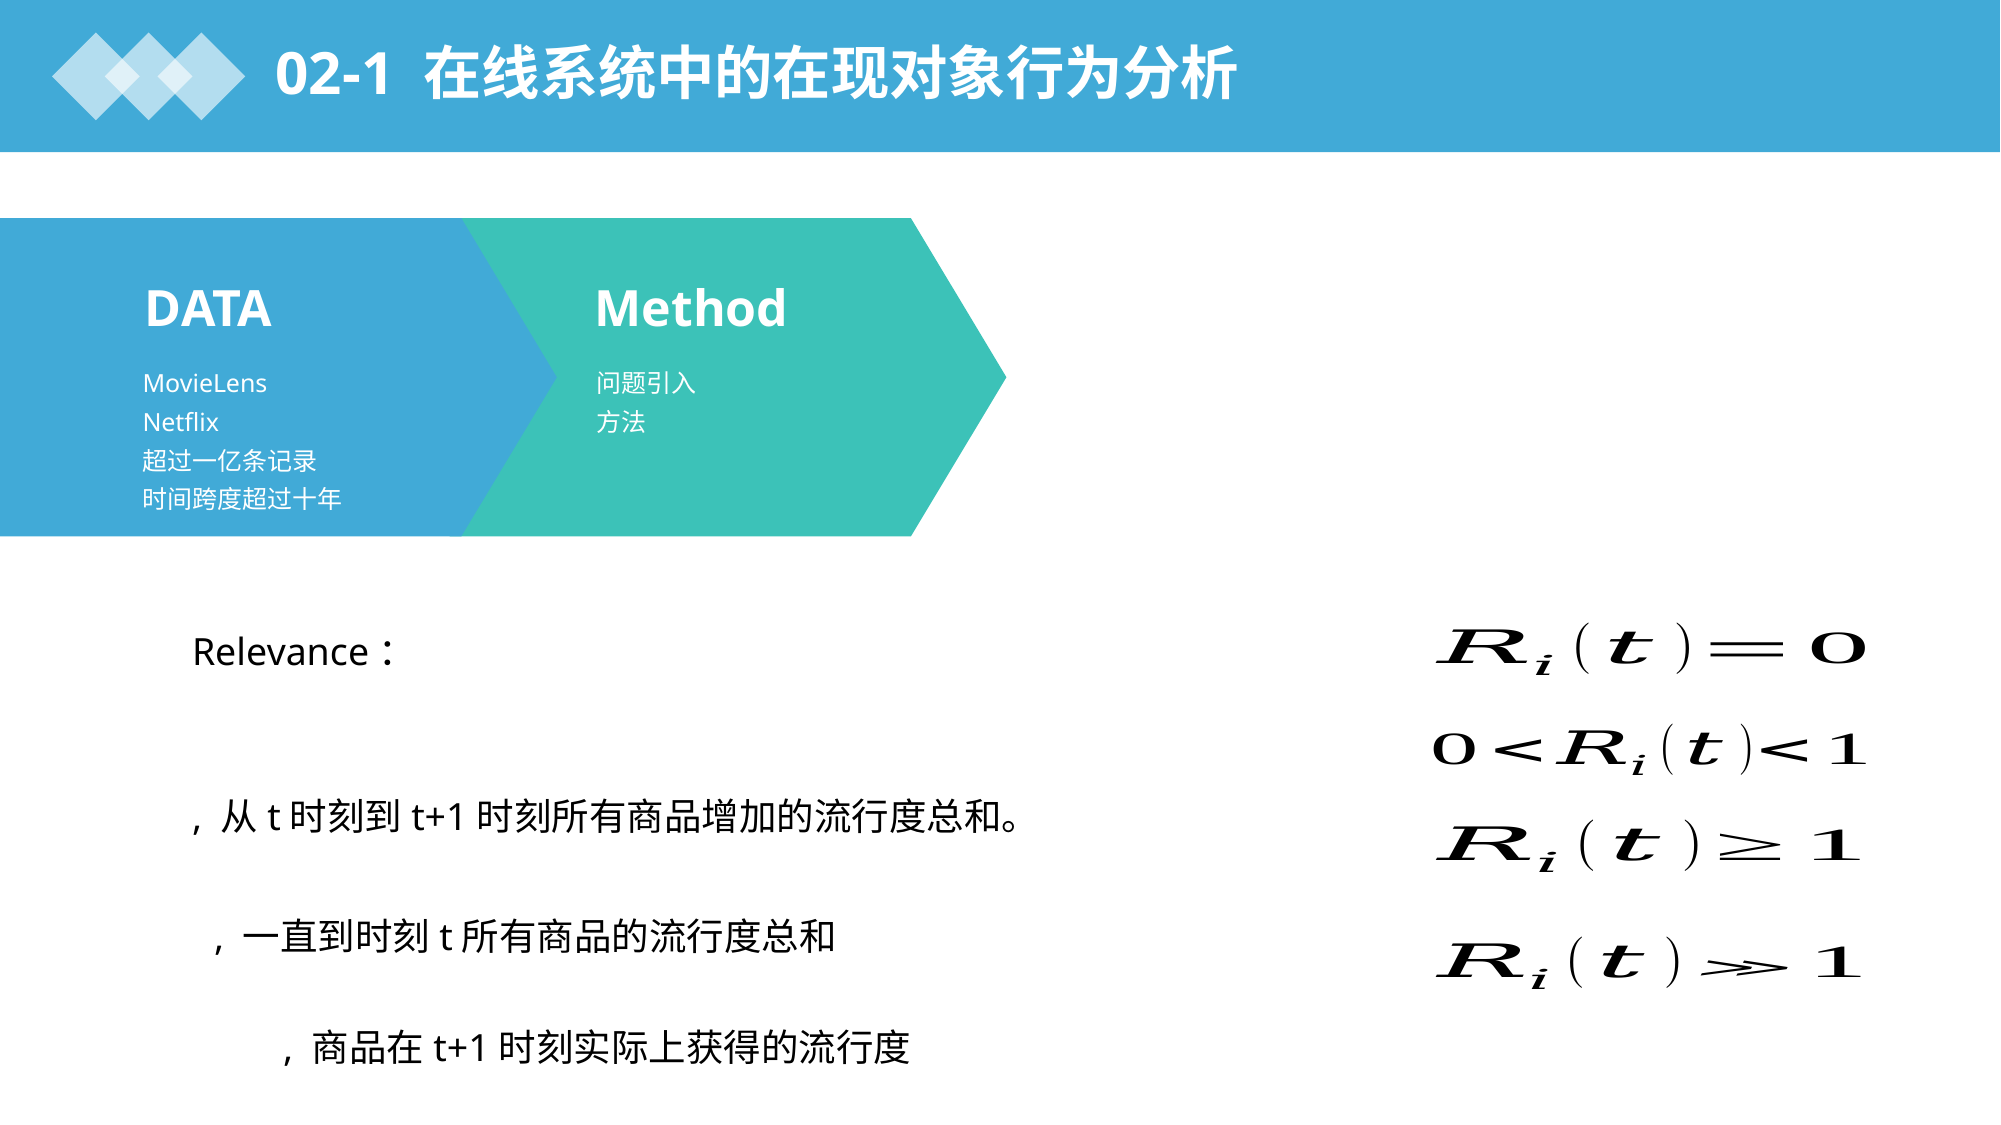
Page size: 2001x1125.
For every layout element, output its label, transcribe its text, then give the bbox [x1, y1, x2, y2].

list 02-1 在线系统中的在现对象行为分析 [260, 24, 1903, 127]
text_box 问题引入 方法 [581, 350, 904, 444]
text_box [0, 217, 559, 538]
text_box MovieLens Netflix 超过一亿条记录 时间跨度超过十年 [127, 350, 450, 522]
text_box Method [579, 268, 804, 344]
text_box DATA [130, 268, 287, 344]
text_box [463, 217, 1008, 538]
